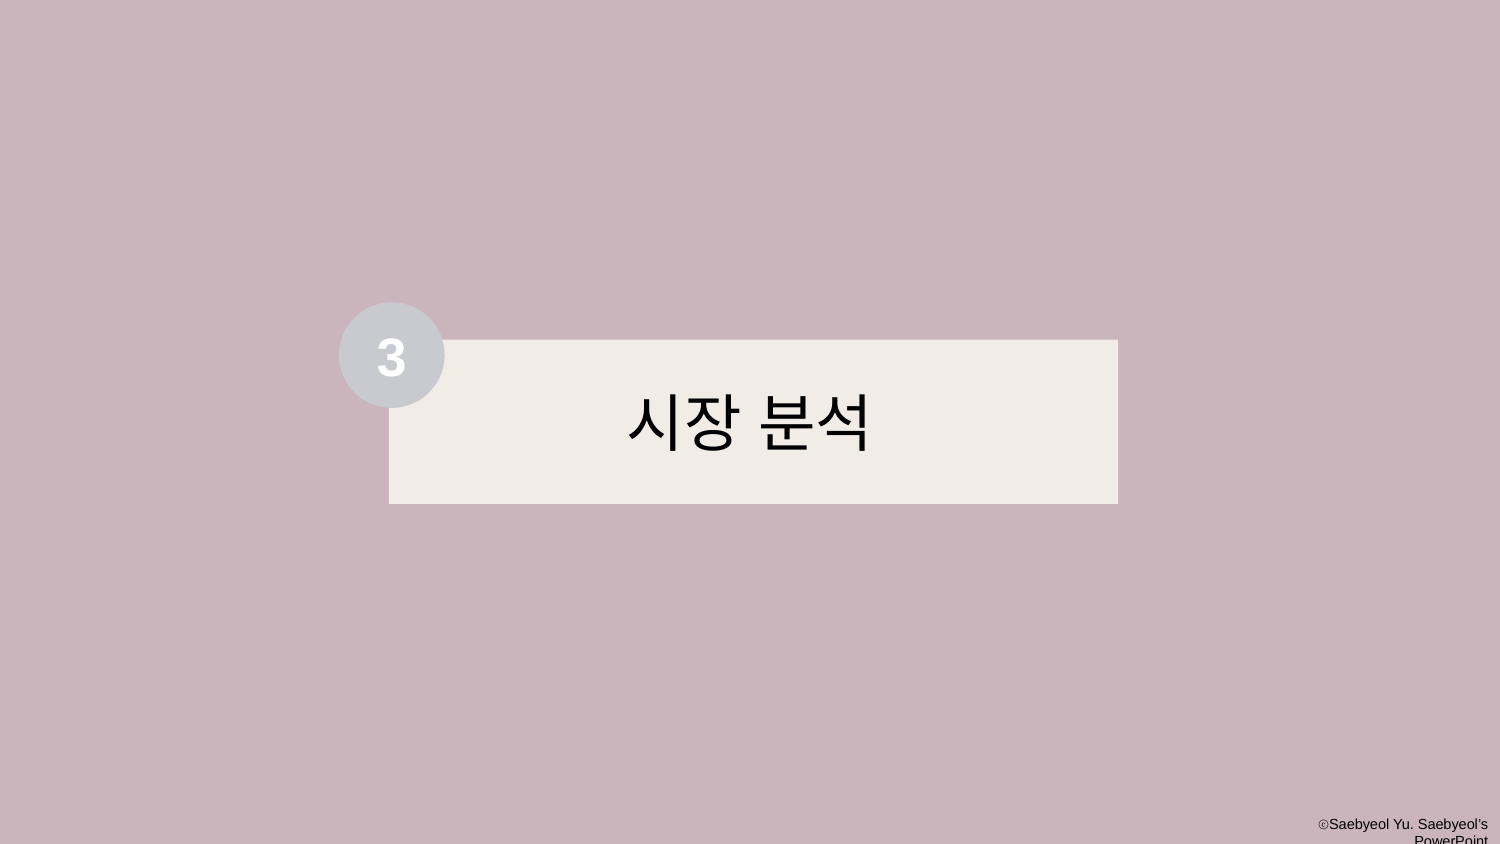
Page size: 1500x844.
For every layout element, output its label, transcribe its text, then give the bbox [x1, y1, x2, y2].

text_box [388, 339, 1119, 504]
text_box 시장 분석 [478, 378, 1022, 465]
text_box 3 [339, 302, 445, 408]
